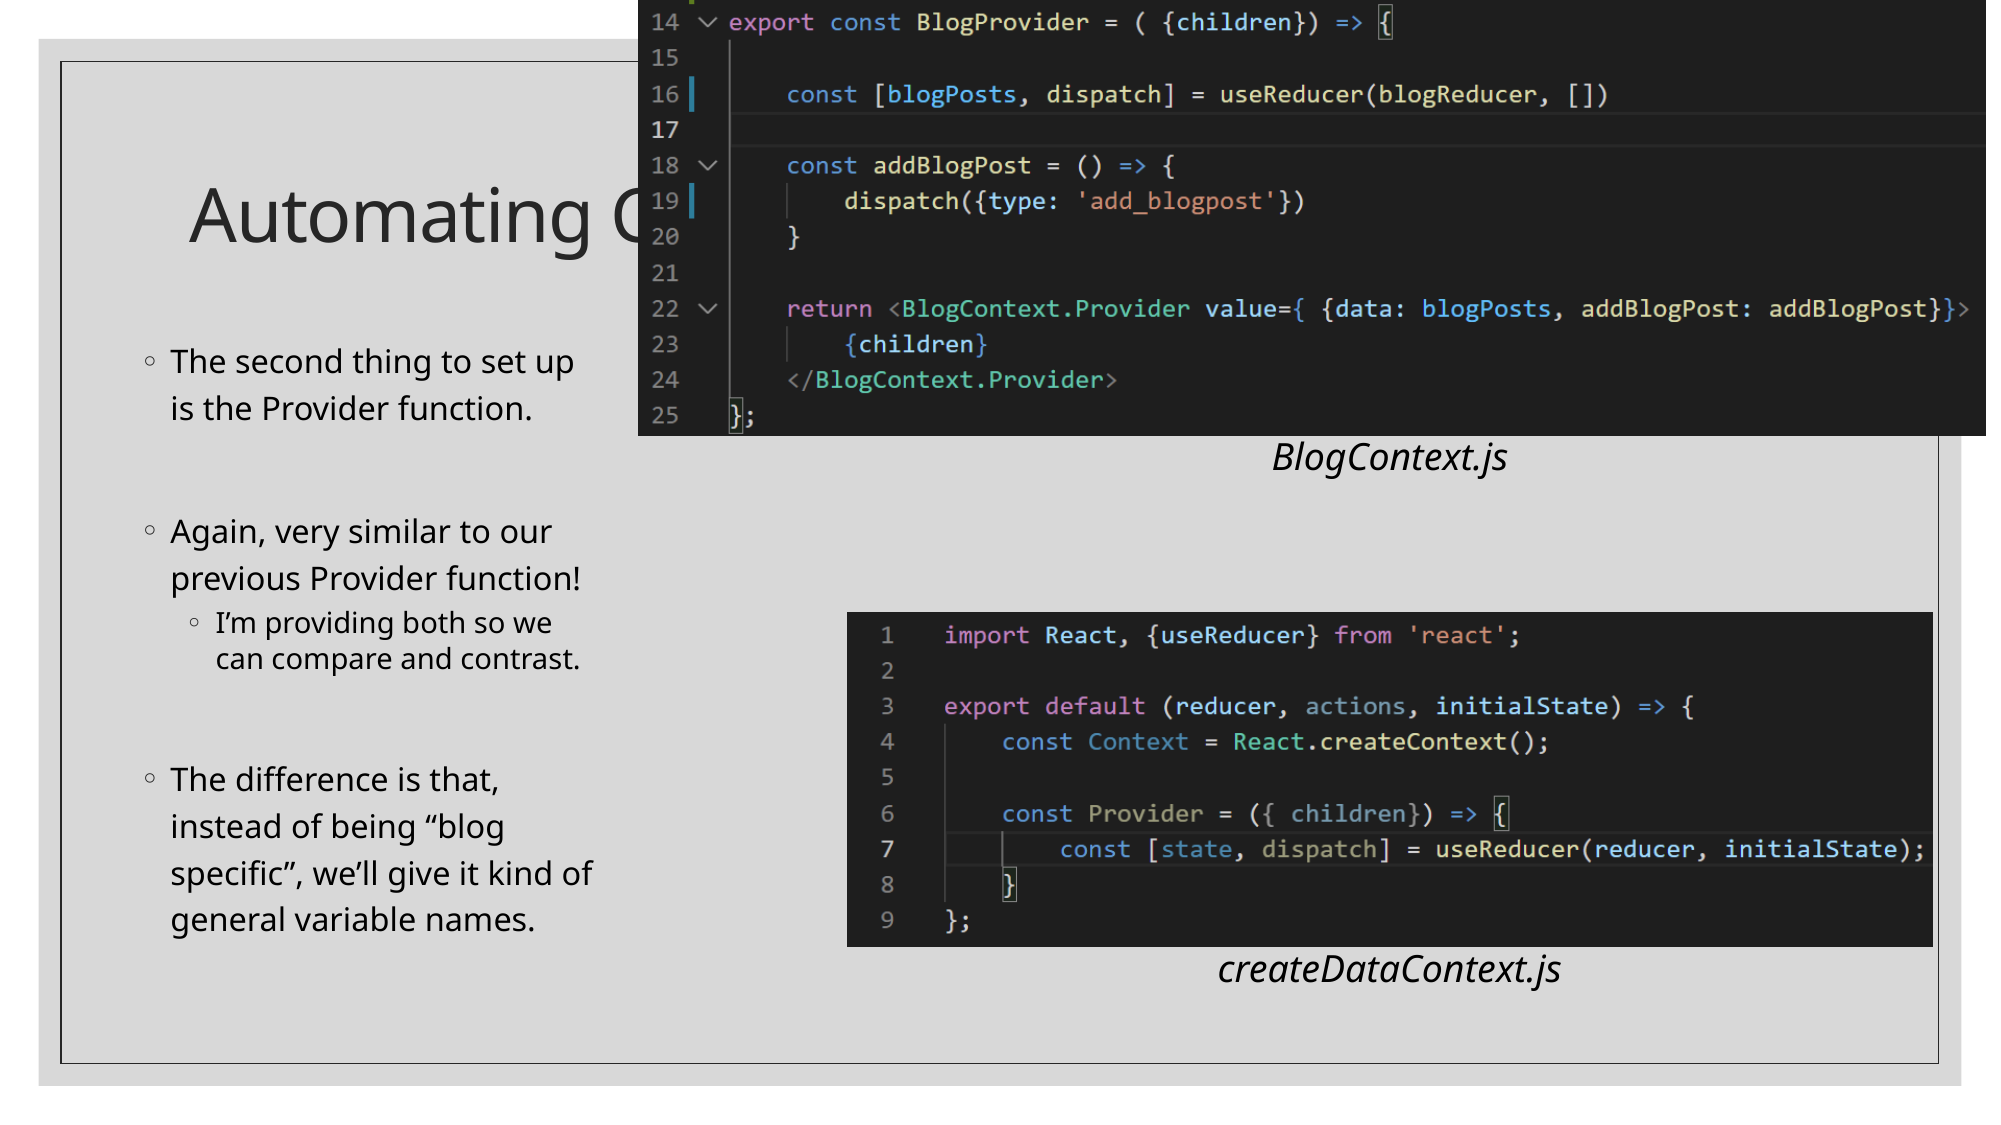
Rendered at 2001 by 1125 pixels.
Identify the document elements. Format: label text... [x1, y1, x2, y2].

text_box BlogContext.js [1256, 441, 1524, 486]
title Automating Context Creation [174, 105, 632, 331]
text_box createDataContext.js [1202, 953, 1578, 998]
picture [847, 612, 1933, 947]
picture [638, 0, 1986, 436]
list The second thing to set up is the Provider function. Again, very similar to our previous Provider function! I’m providing both so we can compare and contrast. The difference is that, instead of being “blog specific”, we’ll give it kind of general variable names. [125, 325, 617, 958]
